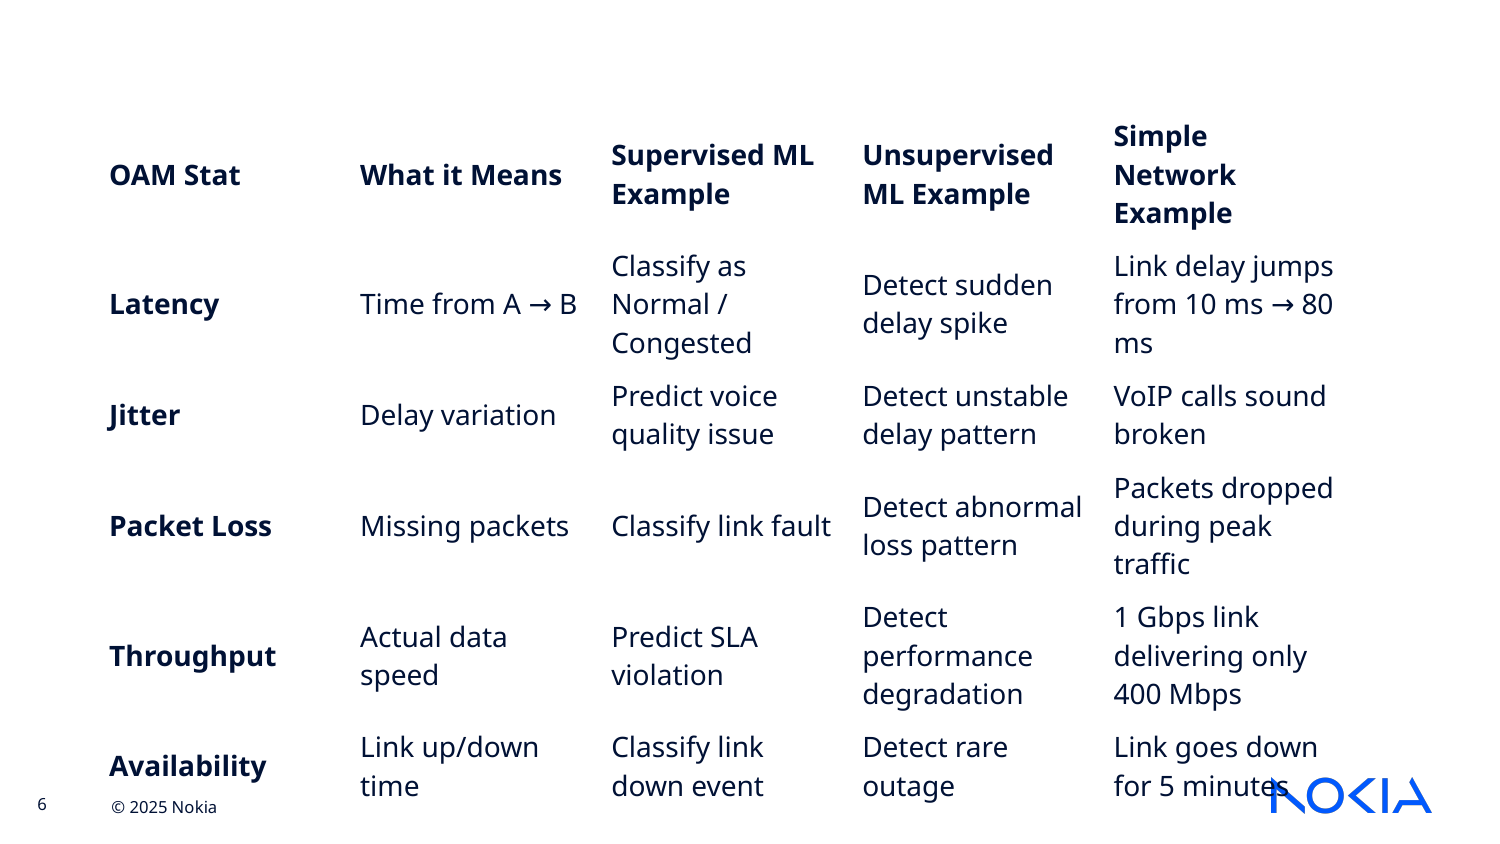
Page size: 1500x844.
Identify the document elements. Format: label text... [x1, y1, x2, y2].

table_cell Jitter [94, 369, 345, 461]
table_cell VoIP calls sound broken [1098, 369, 1350, 461]
table_header OAM Stat [94, 109, 345, 239]
table_cell Time from A → B [345, 239, 596, 369]
table_cell 1 Gbps link delivering only 400 Mbps [1098, 590, 1350, 720]
table_cell Delay variation [345, 369, 596, 461]
table_cell Latency [94, 239, 345, 369]
table_cell Classify as Normal / Congested [596, 239, 847, 369]
table_cell Detect unstable delay pattern [847, 369, 1098, 461]
table_header Supervised ML Example [596, 109, 847, 239]
table_cell Availability [94, 720, 345, 812]
table_cell Link goes down for 5 minutes [1098, 720, 1350, 812]
table_cell Actual data speed [345, 590, 596, 720]
table_header What it Means [345, 109, 596, 239]
picture [1271, 777, 1432, 814]
table_cell Predict SLA violation [596, 590, 847, 720]
table_cell Packet Loss [94, 461, 345, 590]
table_header Unsupervised ML Example [847, 109, 1098, 239]
table_cell Predict voice quality issue [596, 369, 847, 461]
table_cell Detect rare outage [847, 720, 1098, 812]
table_cell Link up/down time [345, 720, 596, 812]
table_header Simple Network Example [1098, 109, 1350, 239]
table_cell Detect abnormal loss pattern [847, 461, 1098, 590]
table_cell Classify link down event [596, 720, 847, 812]
table_cell Link delay jumps from 10 ms → 80 ms [1098, 239, 1350, 369]
table_cell Detect sudden delay spike [847, 239, 1098, 369]
table_cell Missing packets [345, 461, 596, 590]
table_cell Classify link fault [596, 461, 847, 590]
table_cell Throughput [94, 590, 345, 720]
table_cell Detect performance degradation [847, 590, 1098, 720]
table_cell Packets dropped during peak traffic [1098, 461, 1350, 590]
